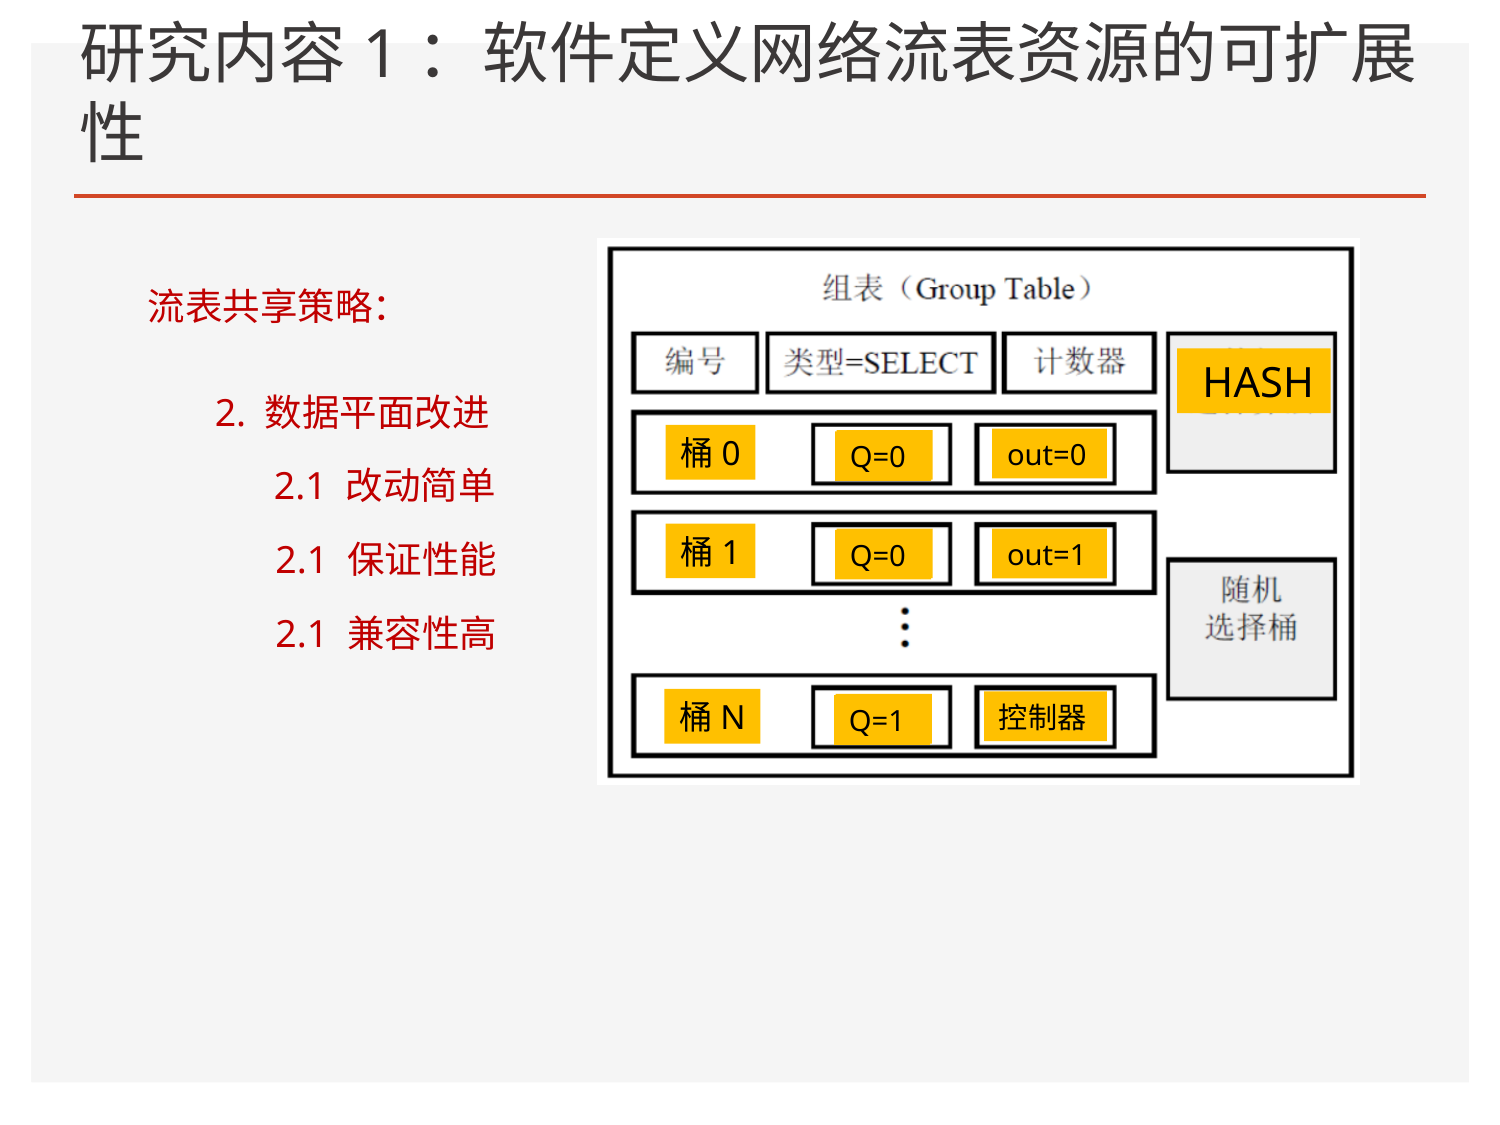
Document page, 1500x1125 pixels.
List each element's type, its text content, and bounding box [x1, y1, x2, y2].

title 研究内容1：软件定义网络流表资源的可扩展性 [64, 73, 1483, 179]
text_box 2.1 保证性能 [260, 528, 512, 589]
text_box 流表共享策略： [132, 275, 425, 336]
text_box 2.1 兼容性高 [260, 602, 512, 663]
text_box 2. 数据平面改进 [200, 381, 505, 441]
picture [597, 238, 1360, 785]
text_box 2.1 改动简单 [259, 454, 511, 515]
